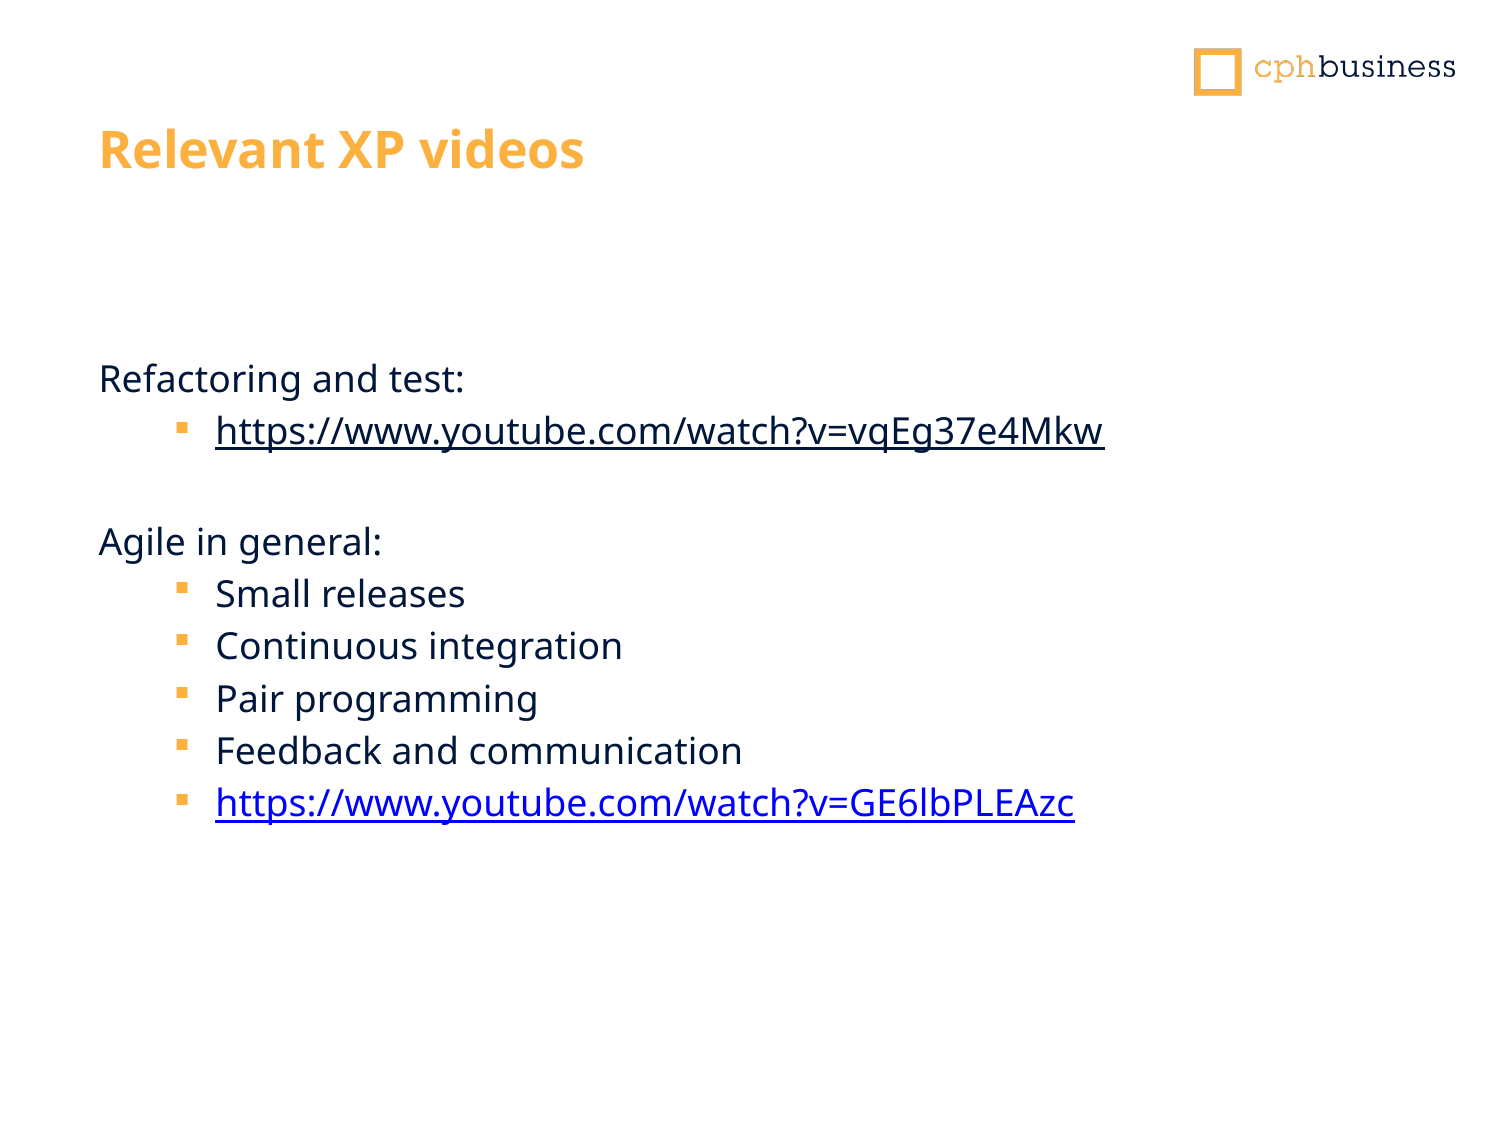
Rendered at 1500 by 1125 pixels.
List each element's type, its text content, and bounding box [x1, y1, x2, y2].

list Relevant XP videos [83, 109, 1411, 298]
list Refactoring and test: https://www.youtube.com/watch?v=vqEg37e4Mkw Agile in general: Small releases Continuous integration Pair programming Feedback and communication https://www.youtube.com/watch?v=GE6lbPLEAzc [83, 347, 1411, 967]
picture [1147, 1, 1500, 143]
